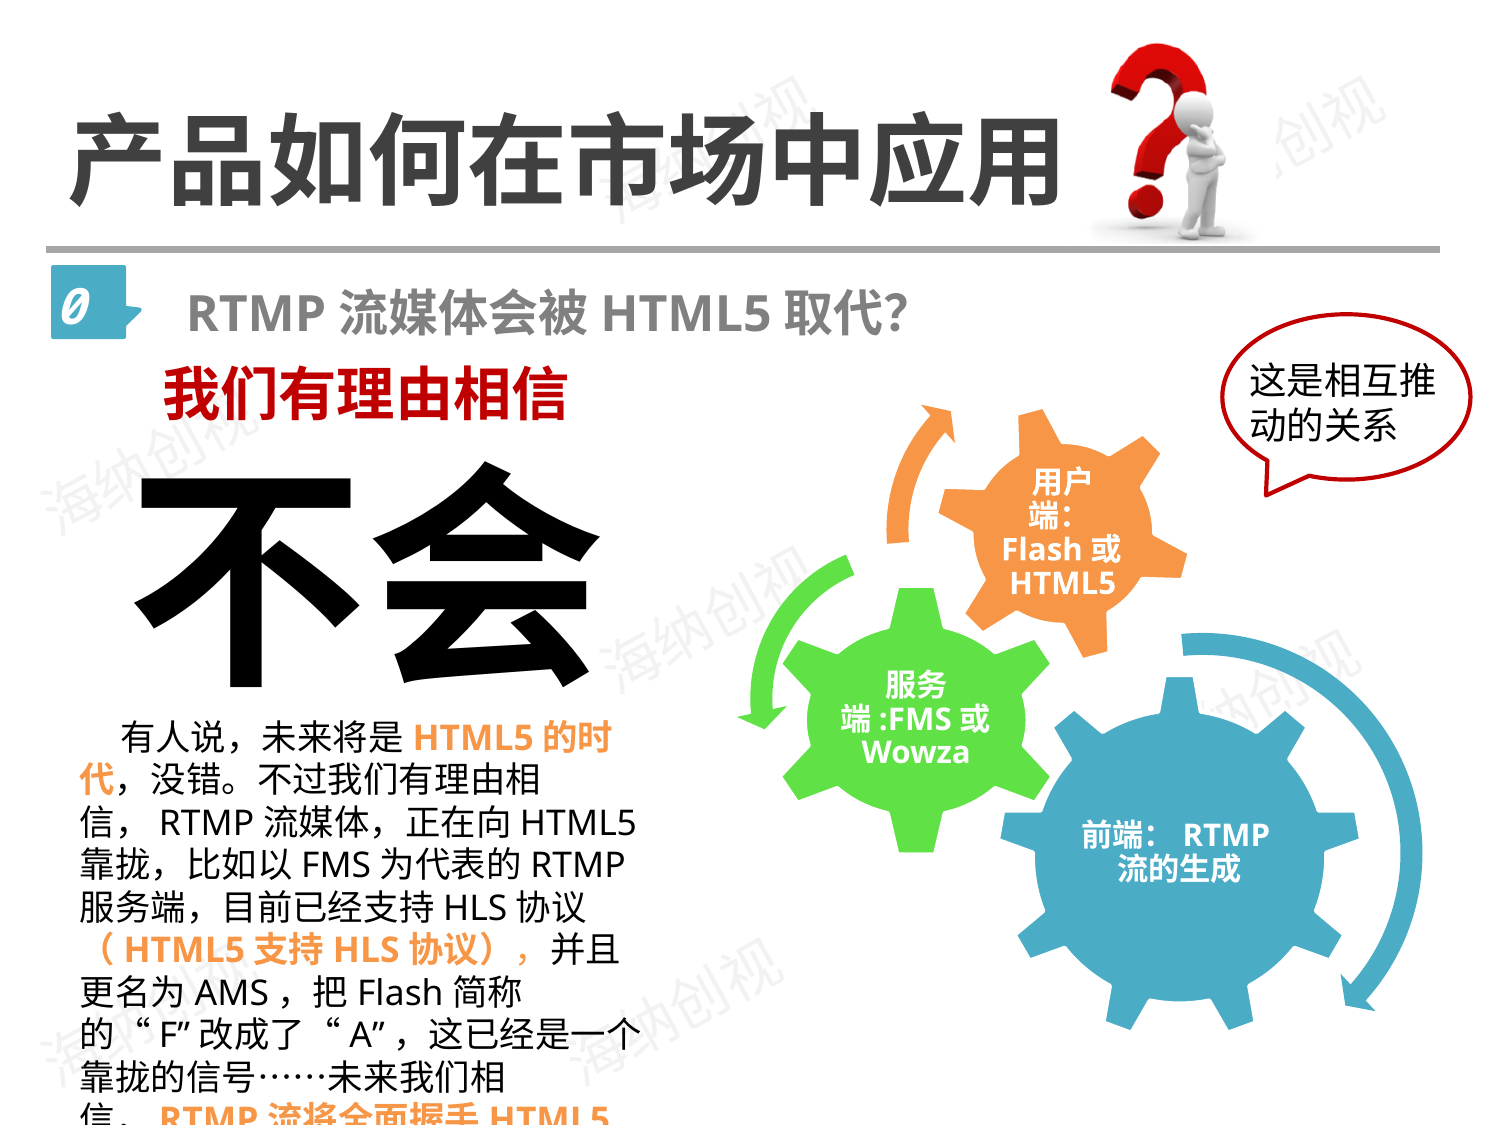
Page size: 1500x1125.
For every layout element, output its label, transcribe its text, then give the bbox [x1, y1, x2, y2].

text_box [1242, 312, 1451, 349]
text_box 06 [41, 267, 124, 402]
text_box 产品如何在市场中应用 [53, 90, 1063, 225]
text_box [529, 373, 1500, 1041]
text_box 这是相互推动的关系 [1234, 349, 1459, 371]
text_box RTMP流媒体会被HTML5取代？ [171, 274, 1093, 349]
text_box 我们有理由相信 不会 有人说，未来将是HTML5的时代，没错。不过我们有理由相信，RTMP流媒体，正在向HTML5靠拢，比如以FMS为代表的RTMP服务端，目前已经支持HLS协议（HTML5支持HLS协议），并且更名为AMS，把Flash简称的“F”改成了“A”，这已经是一个靠拢的信号……未来我们相信，RTMP流将全面握手HTML5 [64, 350, 668, 1125]
text_box [1226, 358, 1234, 371]
picture [1068, 30, 1276, 244]
text_box [51, 265, 142, 339]
text_box [1459, 358, 1467, 371]
